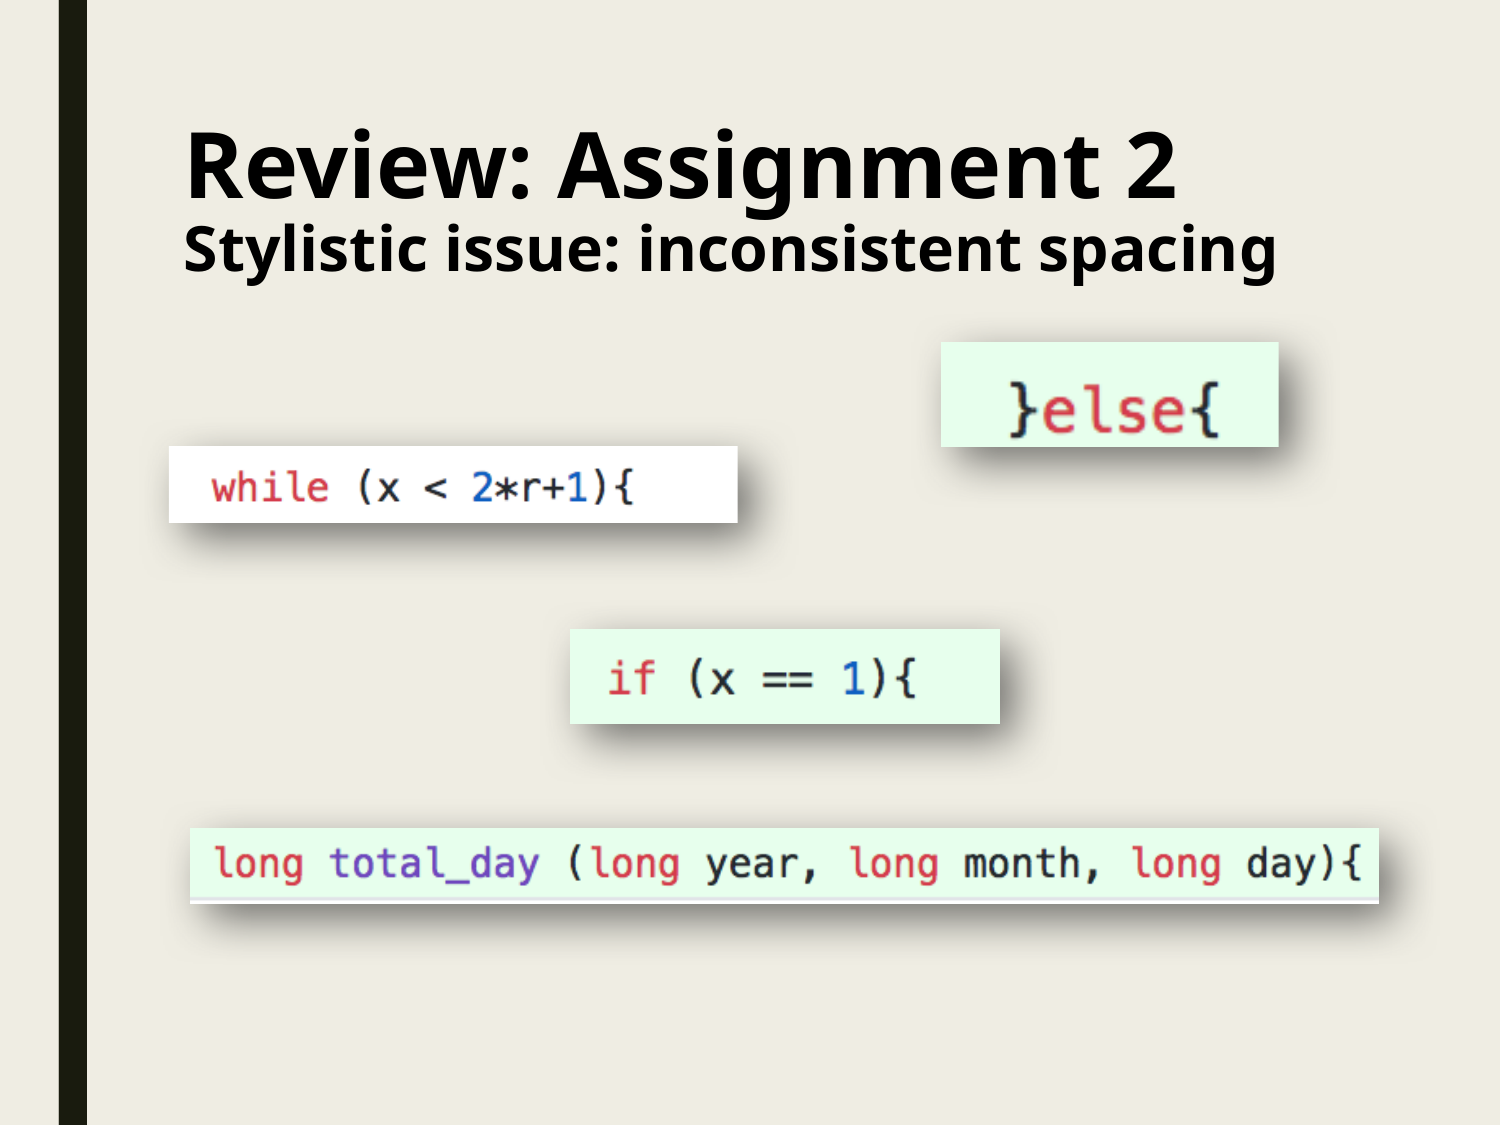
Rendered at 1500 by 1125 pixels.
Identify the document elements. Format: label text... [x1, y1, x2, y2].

picture [941, 342, 1279, 447]
picture [570, 629, 1000, 724]
picture [190, 828, 1379, 904]
title Review: Assignment 2 Stylistic issue: inconsistent spacing [168, 112, 1351, 357]
picture [168, 446, 738, 523]
